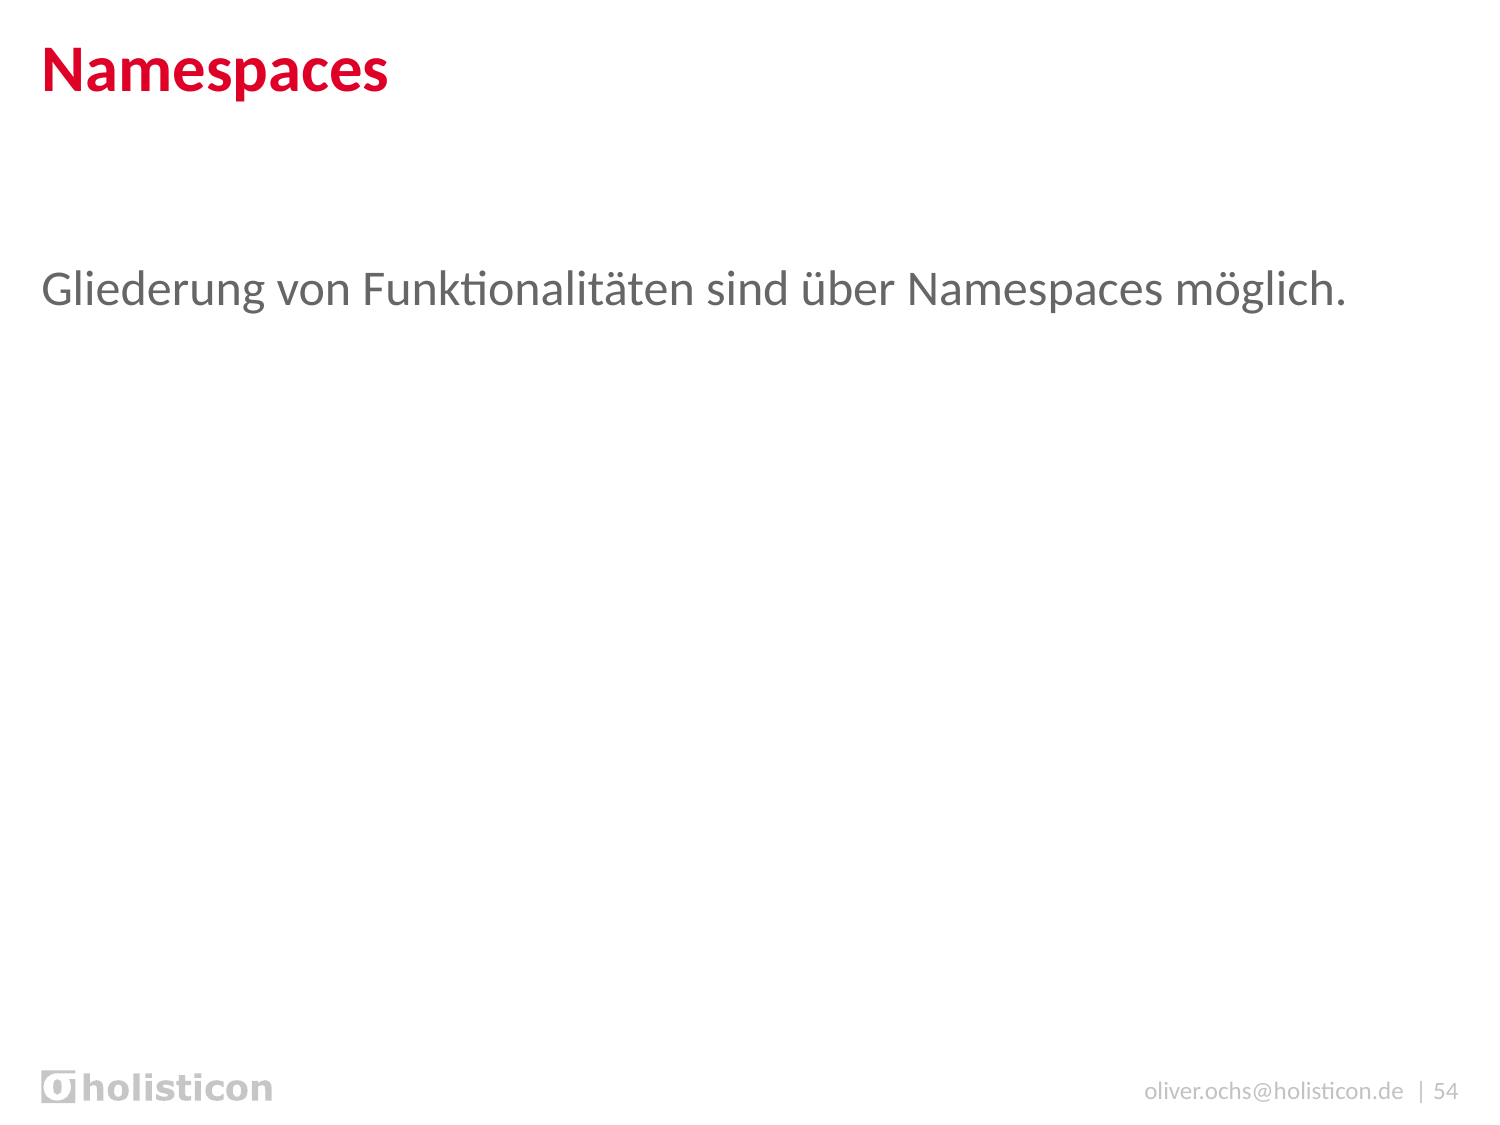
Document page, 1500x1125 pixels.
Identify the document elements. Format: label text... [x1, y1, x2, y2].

title Namespaces [41, 24, 1436, 188]
list Gliederung von Funktionalitäten sind über Namespaces möglich. [41, 255, 1436, 973]
